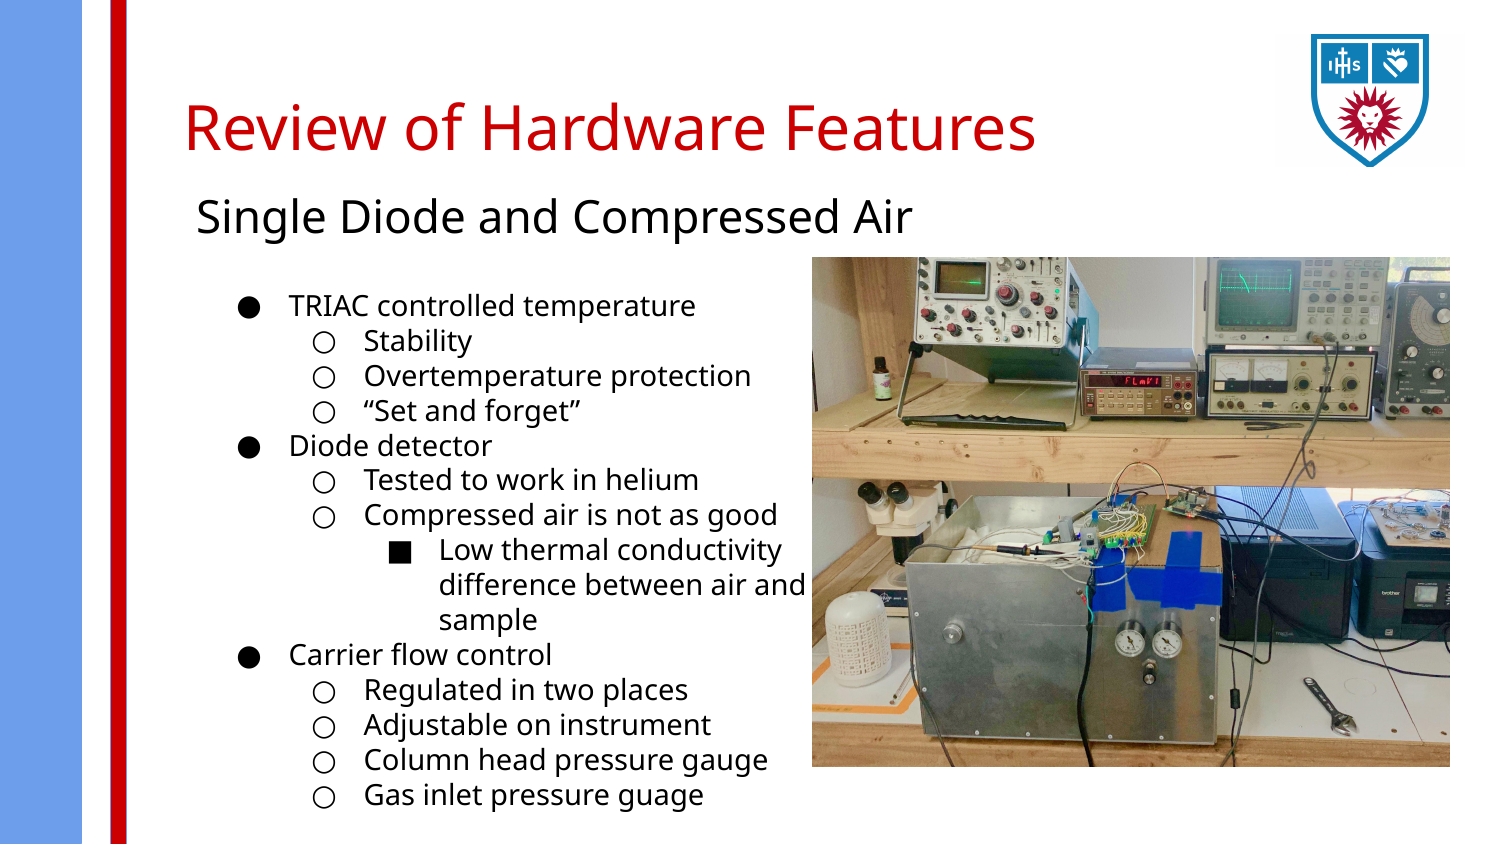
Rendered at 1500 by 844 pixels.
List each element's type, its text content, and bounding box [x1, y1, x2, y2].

picture [1275, 34, 1465, 167]
list Single Diode and Compressed Air [181, 164, 1000, 251]
title Review of Hardware Features [168, 72, 1449, 167]
picture [811, 256, 1451, 767]
text_box TRIAC controlled temperature Stability Overtemperature protection “Set and forget” Diode detector Tested to work in helium Compressed air is not as good Low thermal conductivity difference between air and sample Carrier flow control Regulated in two places Adjustable on instrument Column head pressure gauge Gas inlet pressure guage [198, 271, 891, 811]
